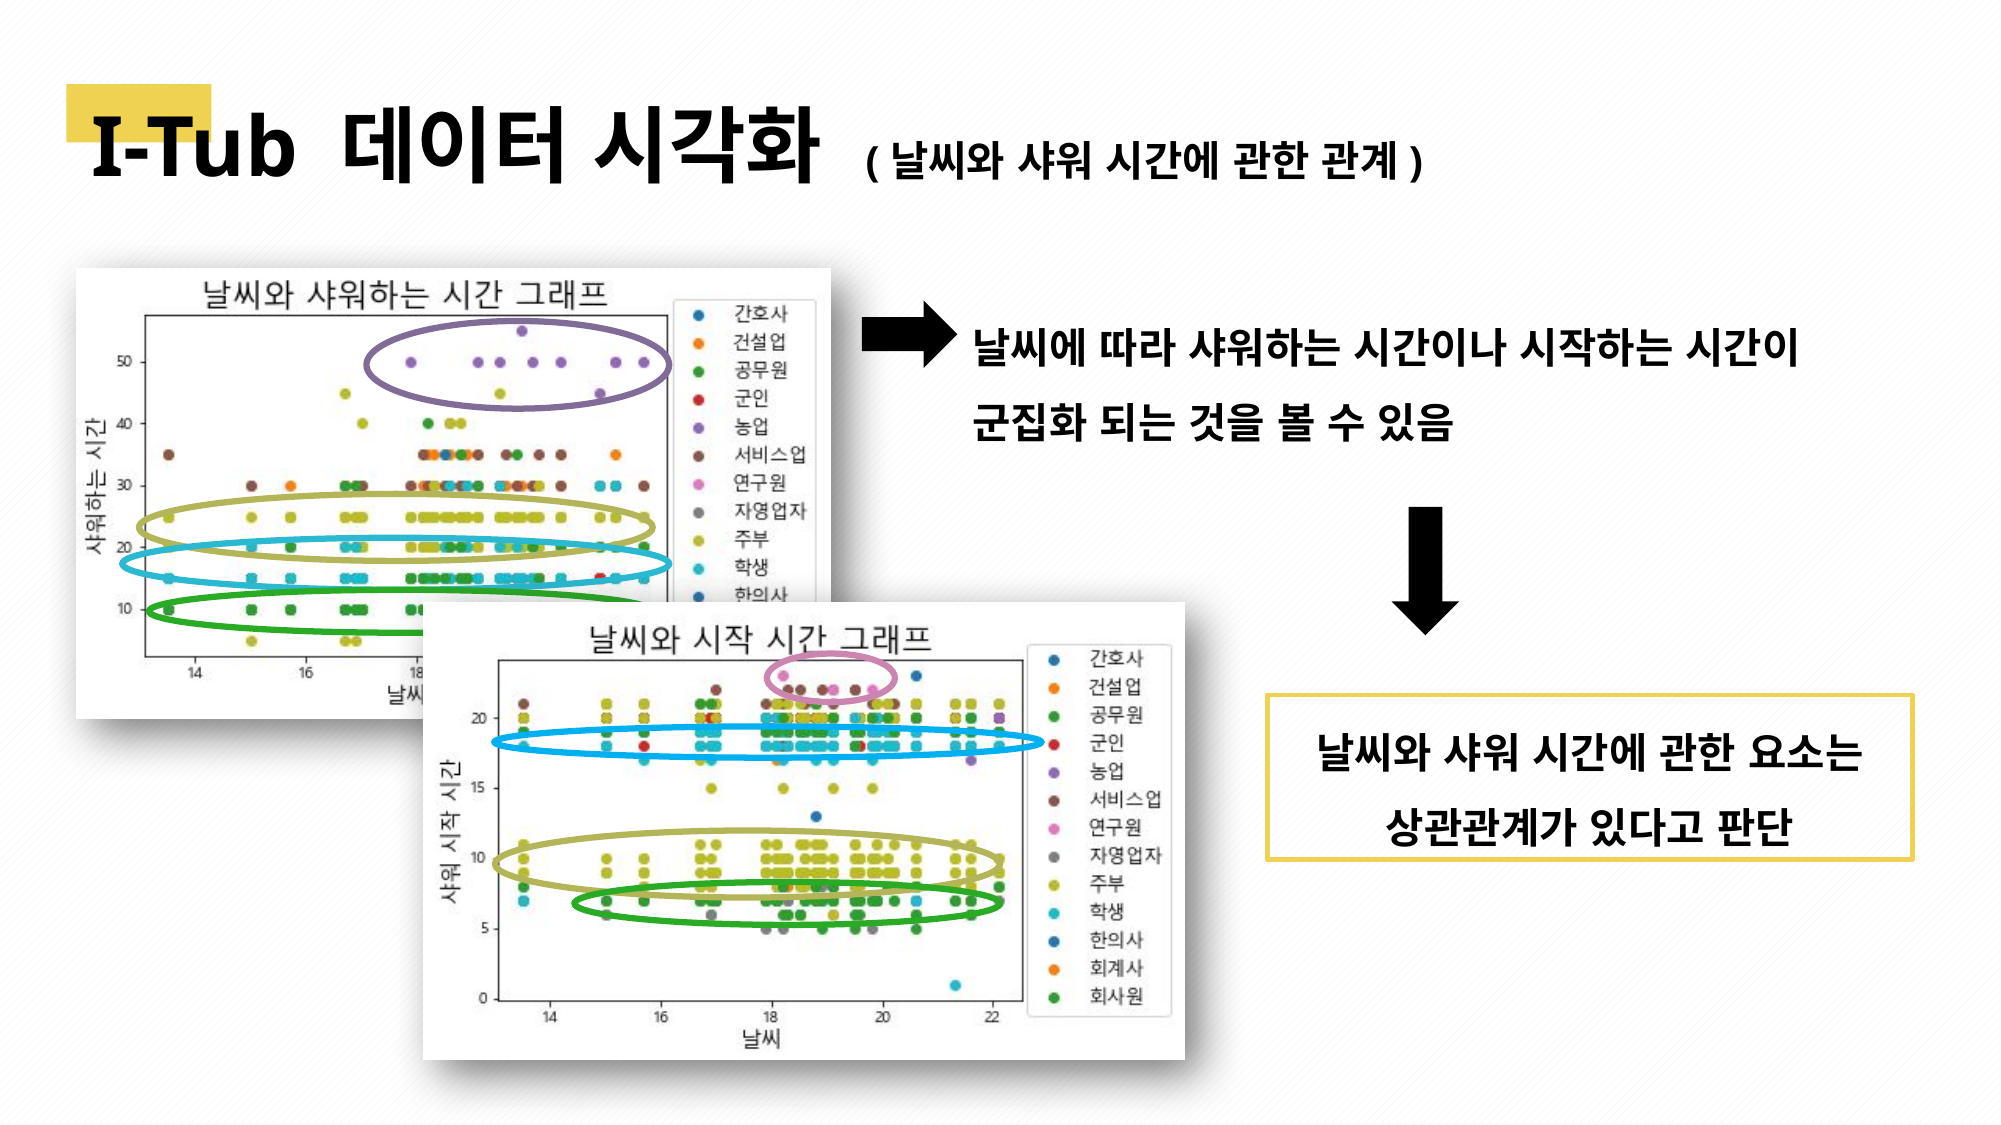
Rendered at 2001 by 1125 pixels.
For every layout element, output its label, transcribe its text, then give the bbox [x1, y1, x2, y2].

text_box [1389, 505, 1462, 637]
text_box I-Tub 데이터 시각화 (날씨와 샤워 시간에 관한 관계) [76, 85, 1687, 201]
text_box [65, 83, 213, 143]
picture [76, 268, 1185, 1060]
text_box 날씨에 따라 샤워하는 시간이나 시작하는 시간이 군집화 되는 것을 볼 수 있음 [957, 289, 2000, 454]
text_box [860, 297, 959, 371]
text_box 날씨와 샤워 시간에 관한 요소는 상관관계가 있다고 판단 [1267, 694, 1913, 860]
